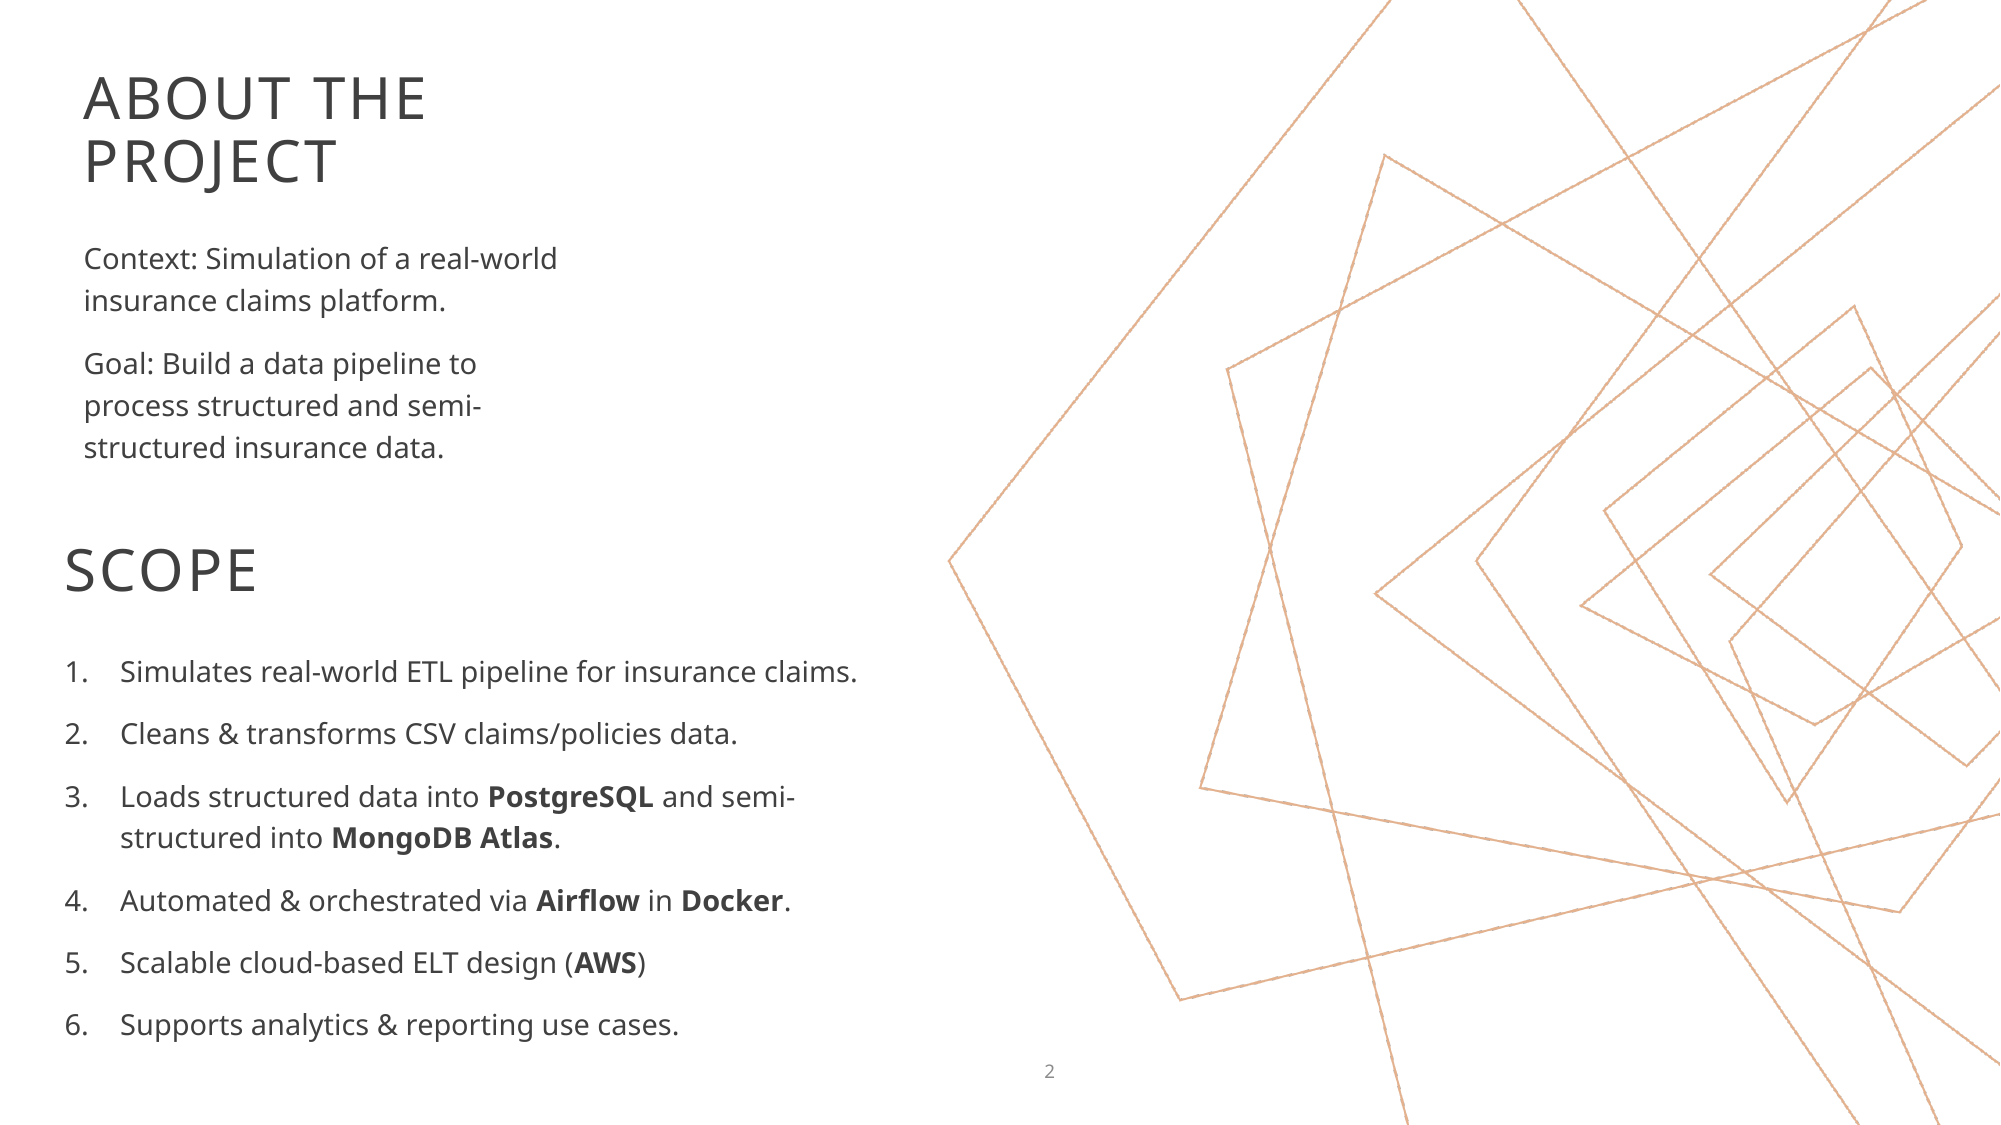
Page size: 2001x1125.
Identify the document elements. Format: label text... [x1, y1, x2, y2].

title About the Project [68, 60, 590, 203]
list Context: Simulation of a real-world insurance claims platform. Goal: Build a data pipeline to process structured and semi-structured insurance data. [68, 226, 590, 486]
text_box Scope [49, 513, 570, 612]
text_box Simulates real-world ETL pipeline for insurance claims. Cleans & transforms CSV claims/policies data. Loads structured data into PostgreSQL and semi-structured into MongoDB Atlas. Automated & orchestrated via Airflow in Docker. Scalable cloud-based ELT design (AWS) Supports analytics & reporting use cases. [49, 639, 877, 1065]
picture [900, 0, 2000, 1125]
slide_number 2 [908, 1042, 1071, 1103]
